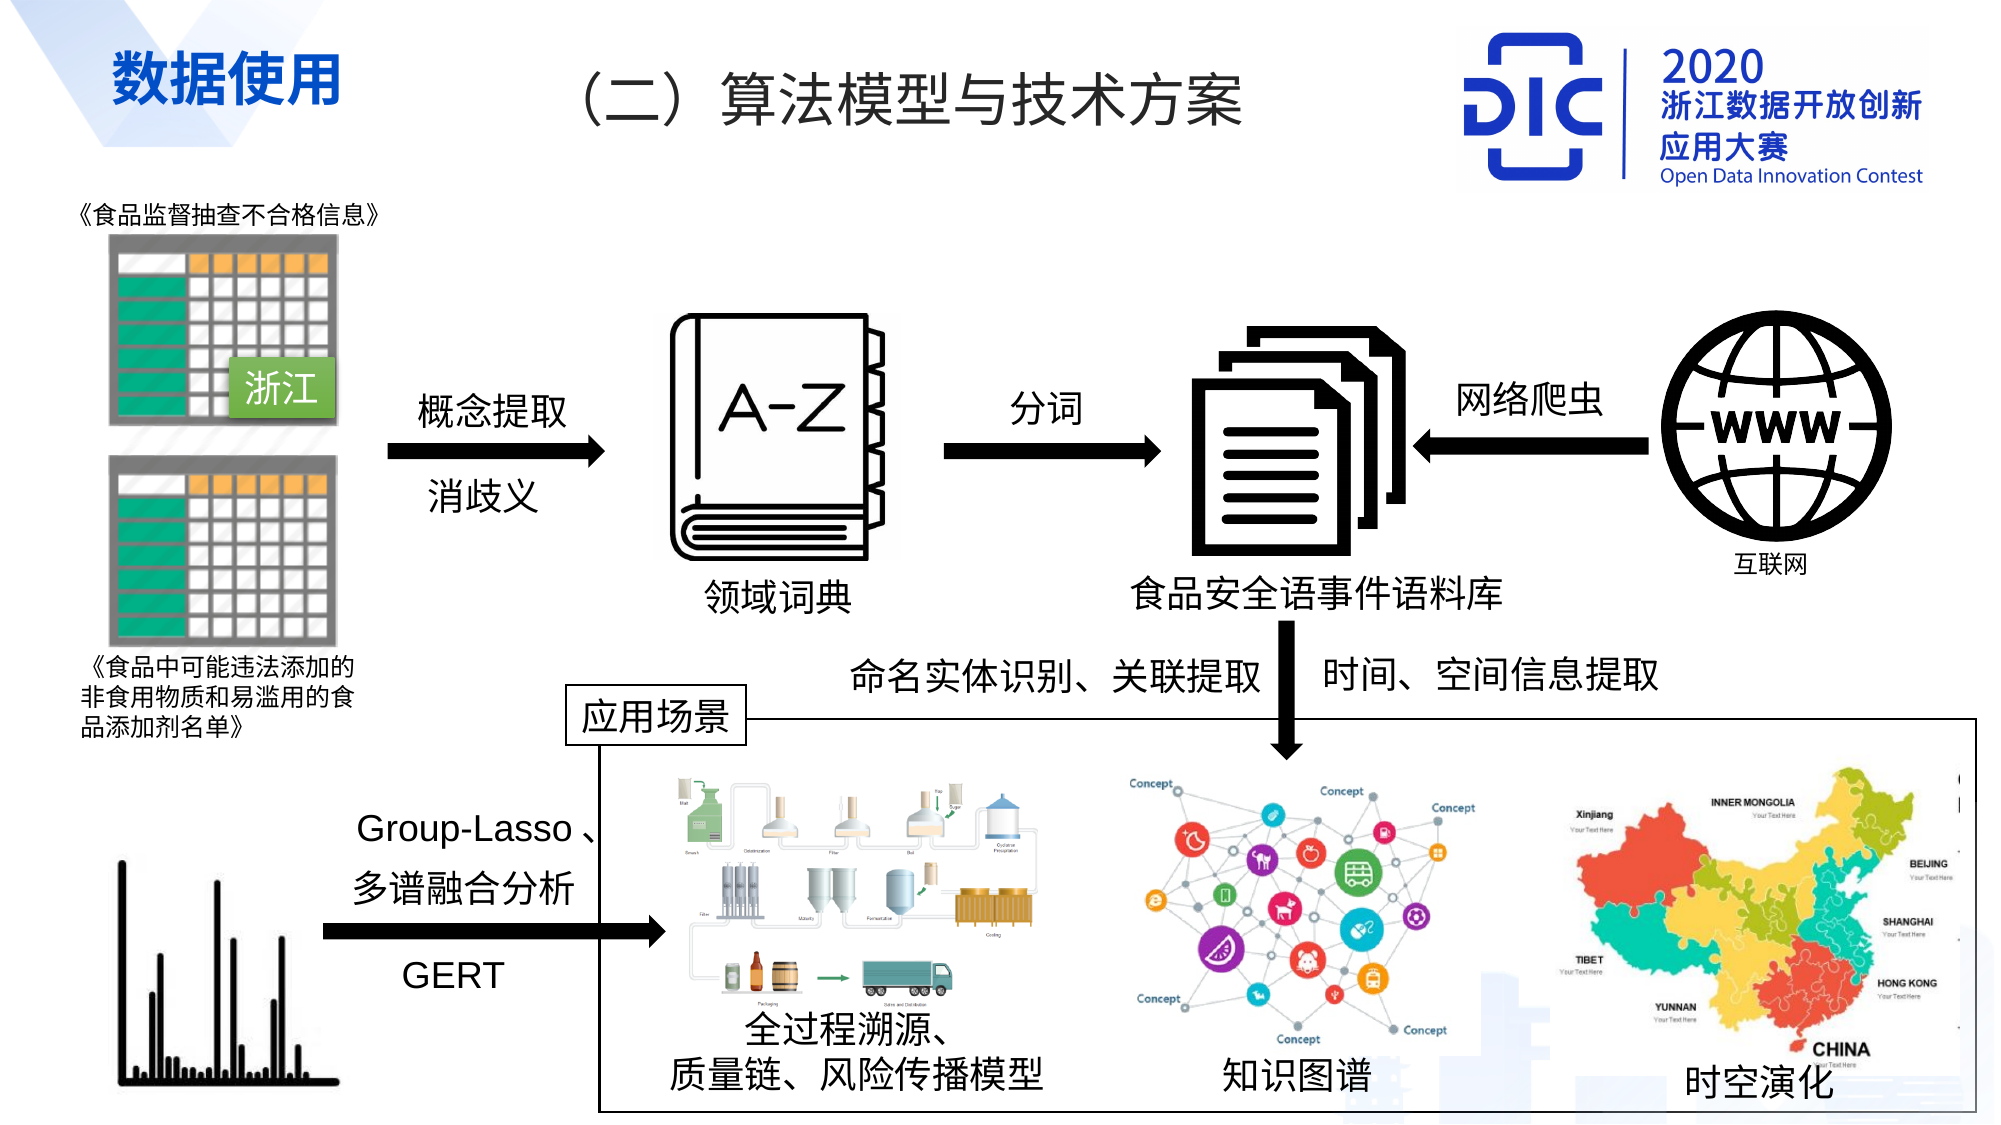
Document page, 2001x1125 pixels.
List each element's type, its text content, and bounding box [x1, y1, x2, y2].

text_box [943, 434, 1162, 468]
text_box 概念提取 [402, 380, 583, 441]
text_box 领域词典 [688, 566, 868, 627]
text_box 多谱融合分析 [350, 857, 592, 918]
text_box 《食品中可能违法添加的非食用物质和易滥用的食品添加剂名单》 [65, 644, 381, 749]
text_box 互联网 [1718, 542, 1847, 586]
text_box 消歧义 [413, 465, 556, 526]
picture [653, 313, 901, 561]
picture [108, 446, 339, 667]
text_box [9, 0, 361, 148]
picture [1661, 310, 1892, 542]
picture [1165, 326, 1432, 557]
text_box 食品安全语事件语料库 [1114, 563, 1556, 623]
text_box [108, 215, 339, 446]
text_box [598, 718, 1977, 1113]
text_box 应用场景 [565, 684, 747, 746]
text_box 网络爬虫 [1440, 368, 1620, 429]
text_box 知识图谱 [1207, 1056, 1332, 1105]
picture [1119, 754, 2000, 1124]
text_box Group-Lasso、 [341, 796, 634, 856]
picture [675, 776, 1038, 1008]
text_box 全过程溯源、 质量链、风险传播模型 [654, 998, 1060, 1104]
picture [108, 853, 350, 1095]
text_box GERT [386, 943, 521, 1004]
picture [1456, 26, 1929, 193]
text_box [350, 914, 666, 949]
text_box 分词 [994, 377, 1100, 438]
text_box [1432, 437, 1649, 455]
text_box 《食品监督抽查不合格信息》 [52, 192, 408, 237]
text_box （二）算法模型与技术方案 [530, 34, 1479, 141]
text_box [1269, 620, 1304, 761]
text_box [387, 434, 605, 468]
text_box 命名实体识别、关联提取 [834, 645, 1277, 706]
text_box 时间、空间信息提取 [1308, 643, 1676, 704]
